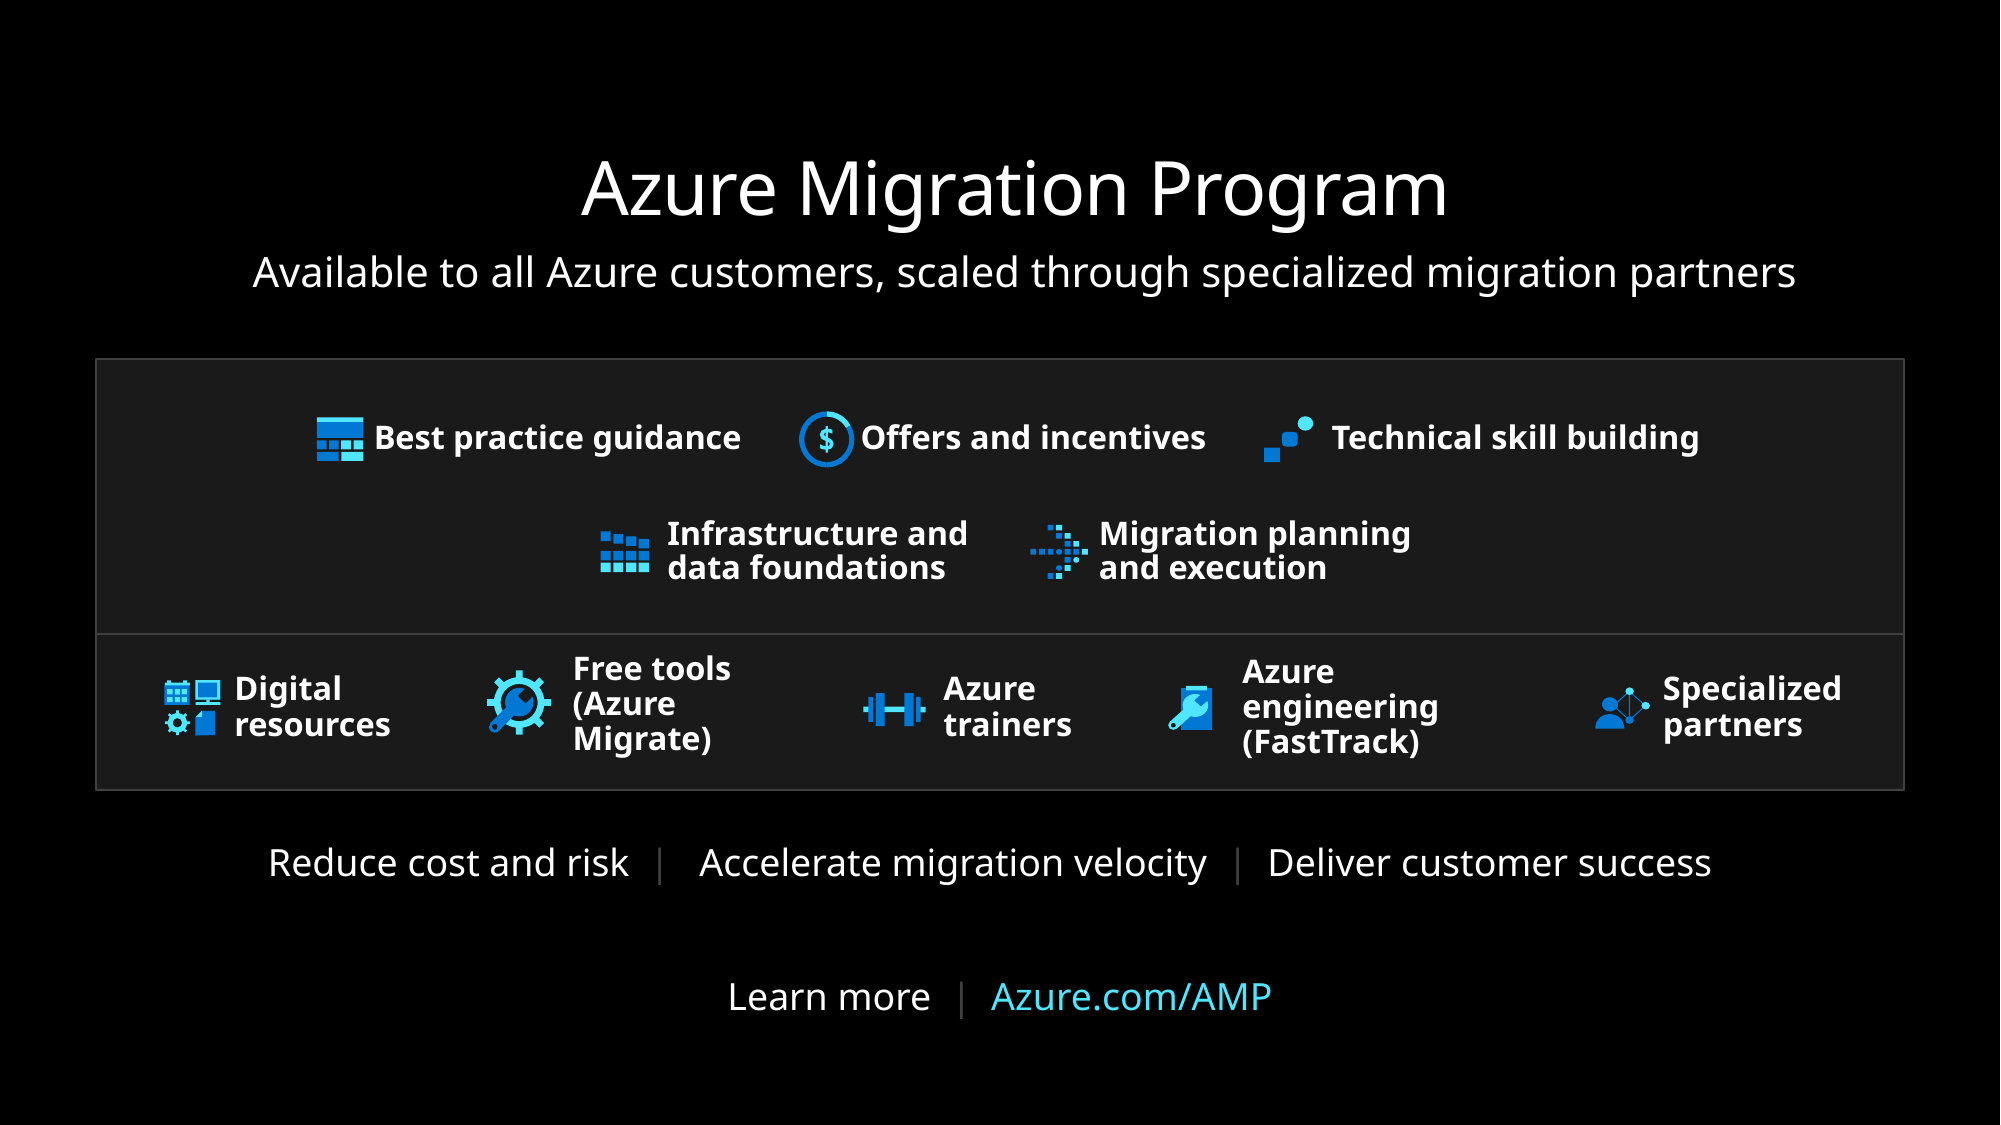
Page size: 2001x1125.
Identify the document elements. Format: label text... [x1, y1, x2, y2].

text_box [316, 410, 1685, 468]
text_box [95, 635, 1905, 790]
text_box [164, 654, 1837, 762]
text_box Available to all Azure customers, scaled through specialized migration partners [252, 246, 1798, 297]
text_box Learn more | Azure.com/AMP [541, 965, 1459, 1026]
text_box Azure Migration Program [211, 140, 1821, 231]
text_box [600, 515, 953, 588]
text_box [95, 358, 1905, 633]
text_box Reduce cost and risk | Accelerate migration velocity | Deliver customer success [237, 823, 1763, 905]
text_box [1030, 515, 1400, 588]
